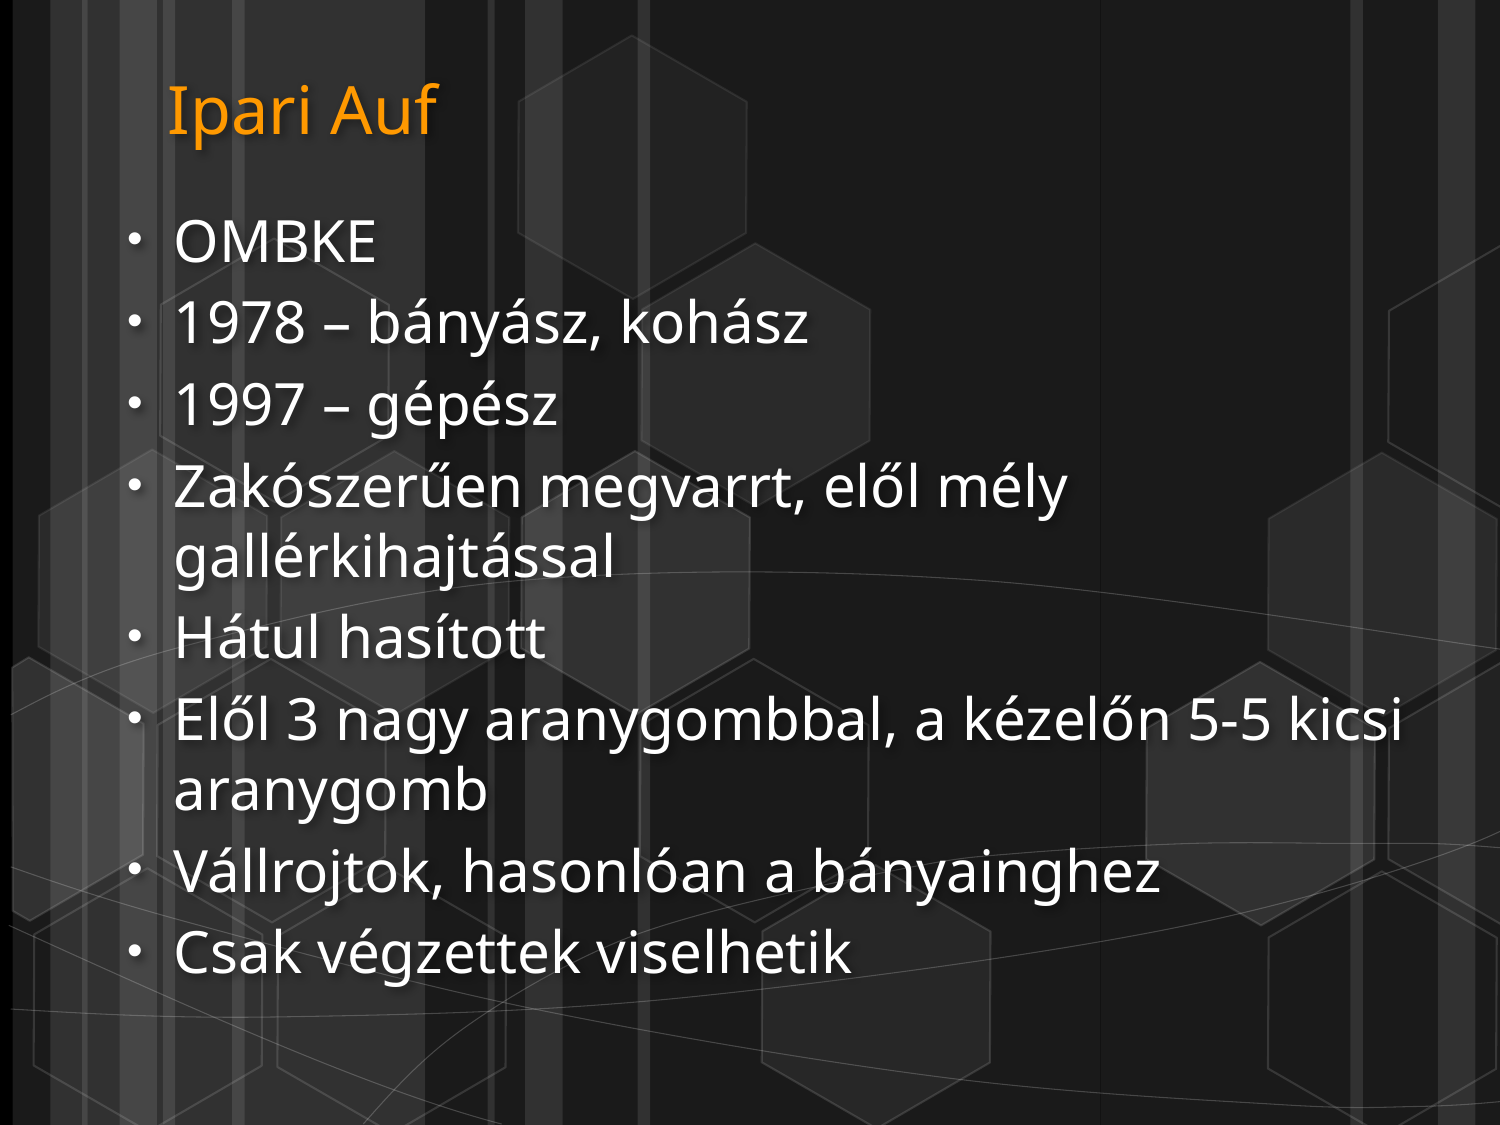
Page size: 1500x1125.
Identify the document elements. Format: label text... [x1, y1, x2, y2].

list OMBKE 1978 – bányász, kohász 1997 – gépész Zakószerűen megvarrt, elől mély gallérkihajtással Hátul hasított Elől 3 nagy aranygombbal, a kézelőn 5-5 kicsi aranygomb Vállrojtok, hasonlóan a bányainghez Csak végzettek viselhetik [112, 196, 1463, 939]
title Ipari Auf [123, 42, 1277, 156]
